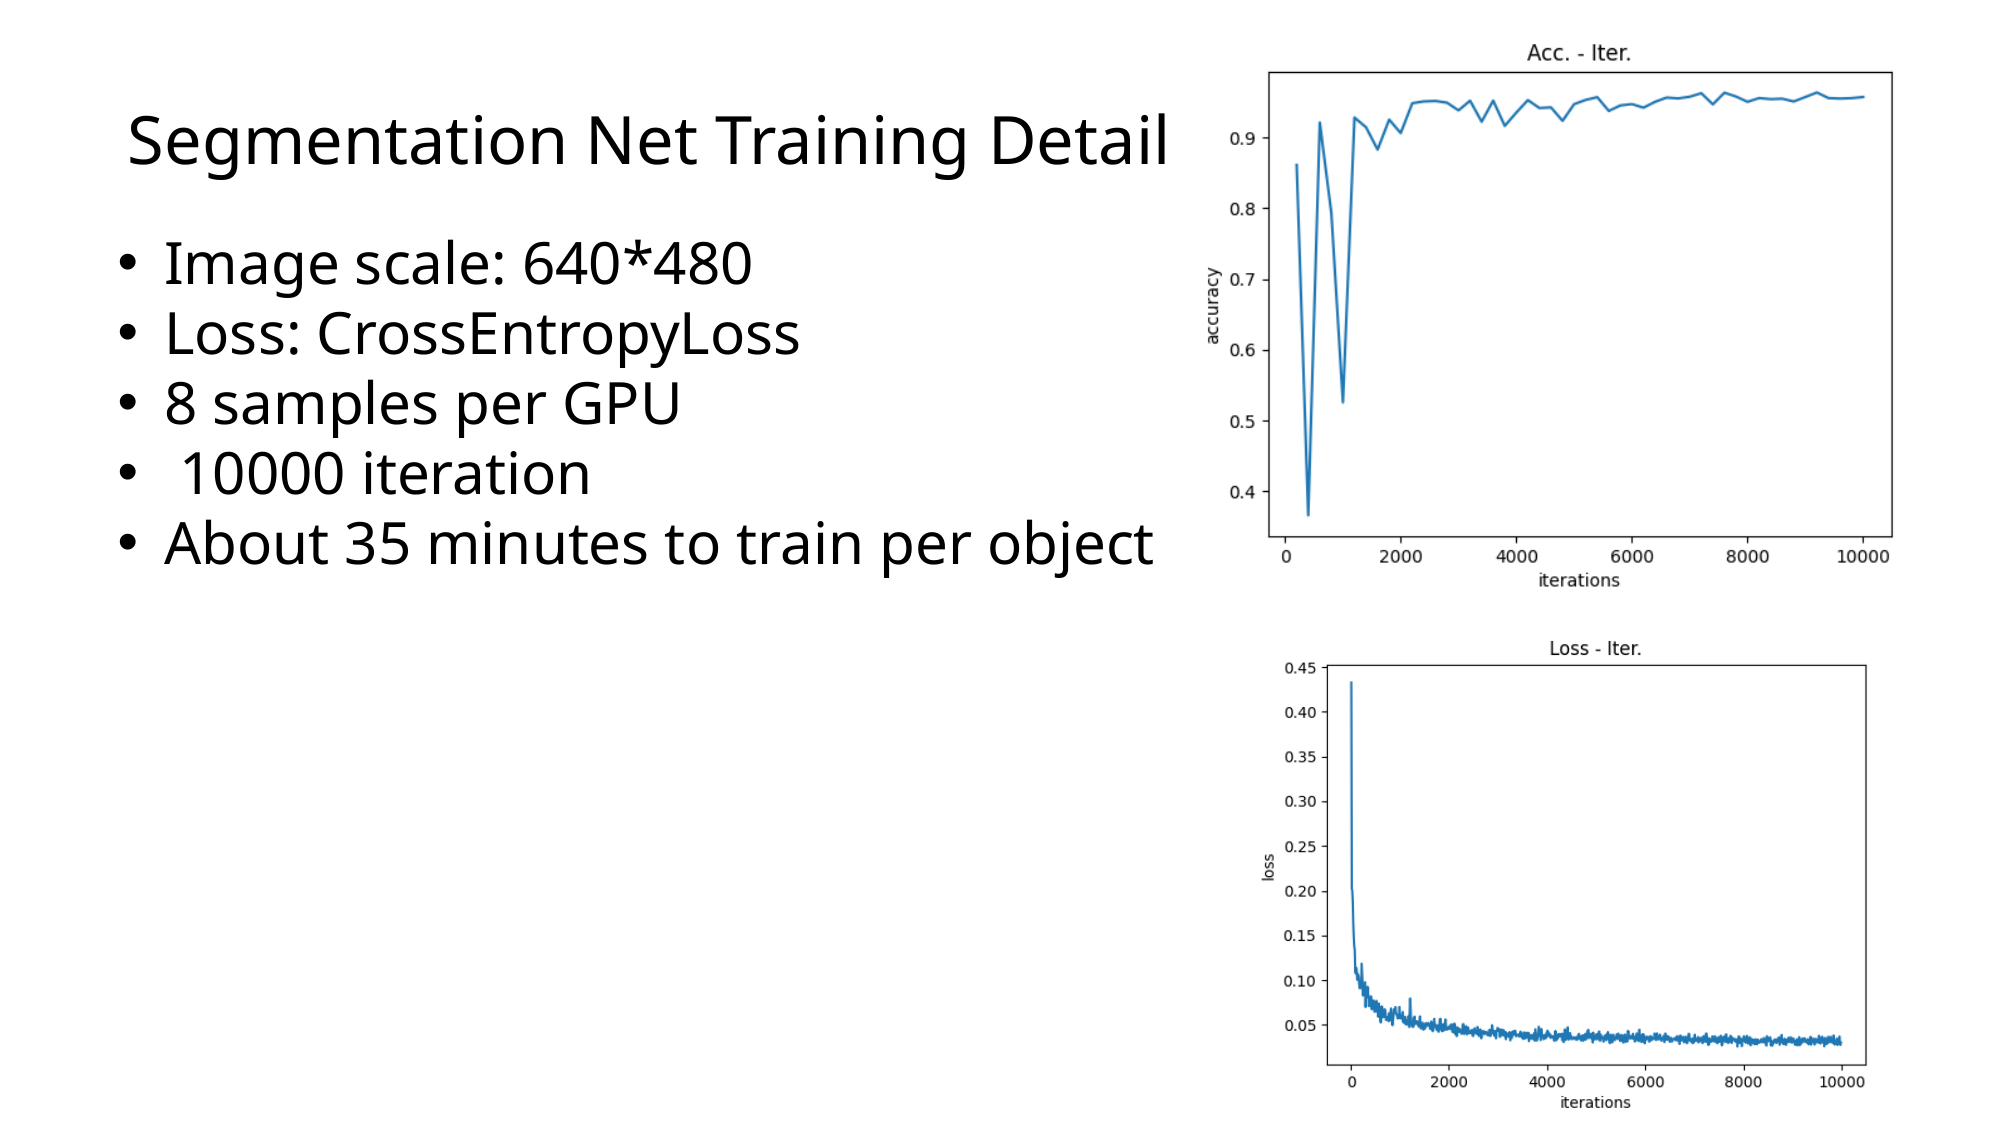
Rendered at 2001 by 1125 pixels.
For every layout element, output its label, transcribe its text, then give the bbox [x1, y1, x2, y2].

text_box Segmentation Net Training Details [113, 90, 1168, 186]
text_box Image scale: 640*480 Loss: CrossEntropyLoss 8 samples per GPU 10000 iteration About 35 minutes to train per object [102, 219, 1168, 584]
picture [1168, 0, 1972, 1123]
